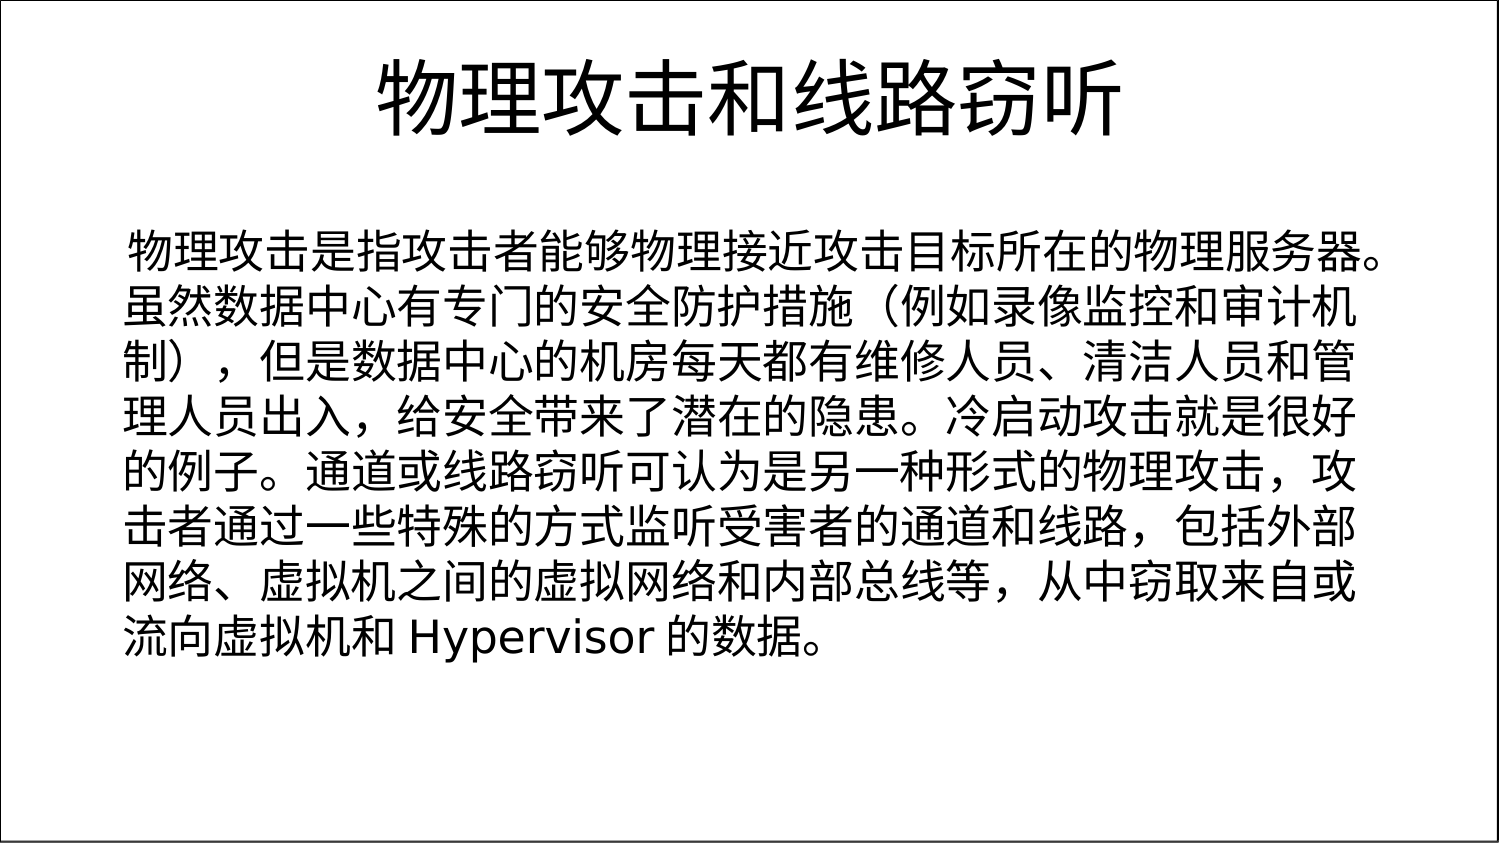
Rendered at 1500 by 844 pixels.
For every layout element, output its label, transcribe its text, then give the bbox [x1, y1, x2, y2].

text_box 物理攻击是指攻击者能够物理接近攻击目标所在的物理服务器。 虽然数据中心有专门的安全防护措施（例如录像监控和审计机 制），但是数据中心的机房每天都有维修人员、清洁人员和管 理人员出入，给安全带来了潜在的隐患。冷启动攻击就是很好 的例子。通道或线路窃听可认为是另一种形式的物理攻击，攻 击者通过一些特殊的方式监听受害者的通道和线路，包括外部 网络、虚拟机之间的虚拟网络和内部总线等，从中窃取来自或 流向虚拟机和Hypervisor的数据。 [120, 220, 1413, 663]
title 物理攻击和线路窃听 [372, 44, 1127, 188]
